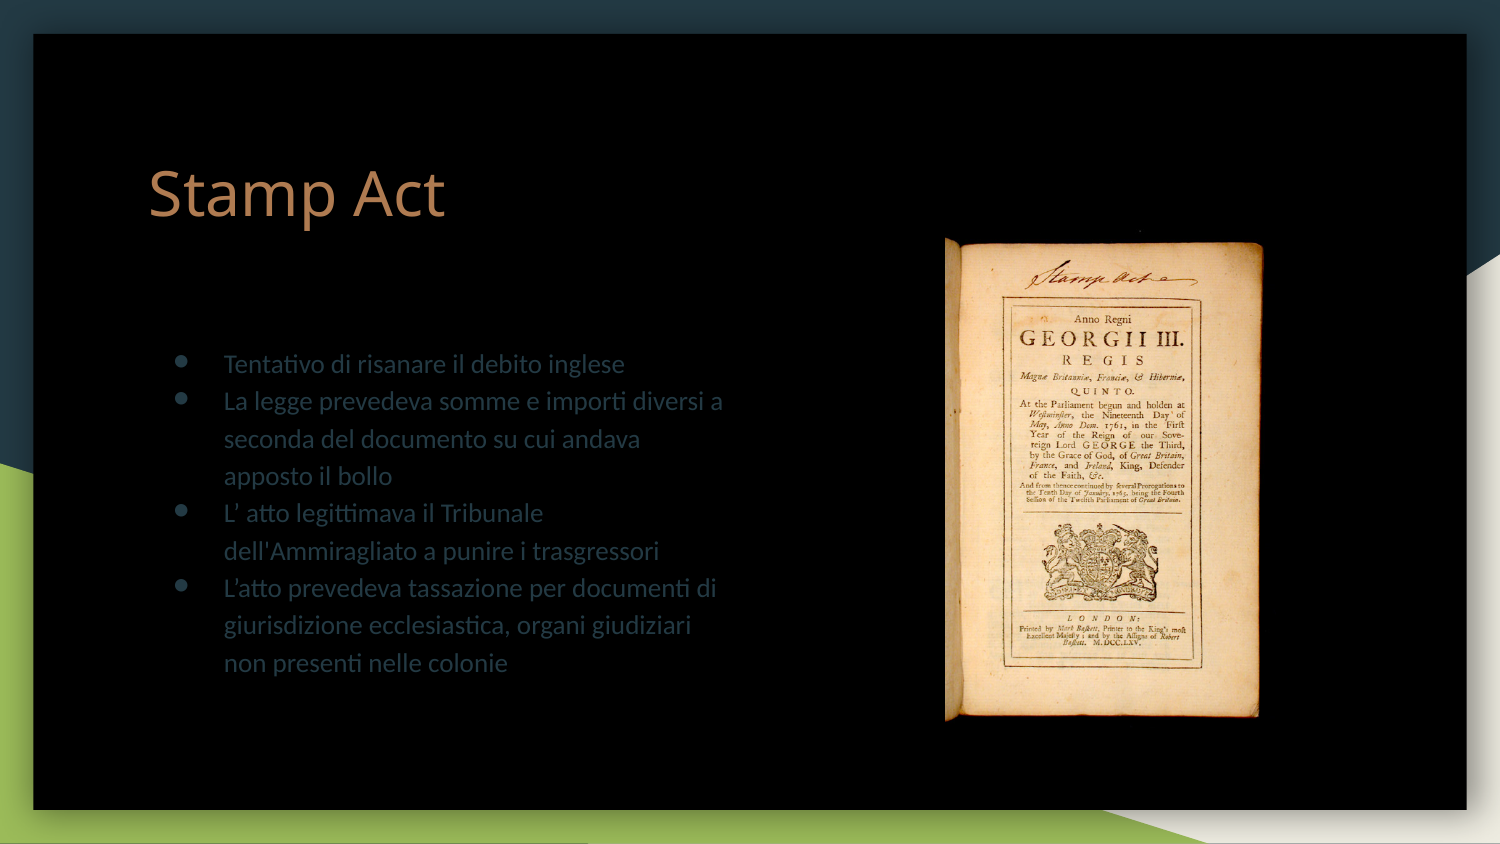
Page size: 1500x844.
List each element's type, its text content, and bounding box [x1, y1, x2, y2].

text_box Tentativo di risanare il debito inglese La legge prevedeva somme e importi diversi a seconda del documento su cui andava apposto il bollo L’ atto legittimava il Tribunale dell'Ammiragliato a punire i trasgressori L’atto prevedeva tassazione per documenti di giurisdizione ecclesiastica, organi giudiziari non presenti nelle colonie [134, 326, 750, 729]
picture [945, 229, 1277, 729]
text_box Stamp Act [134, 138, 1366, 296]
